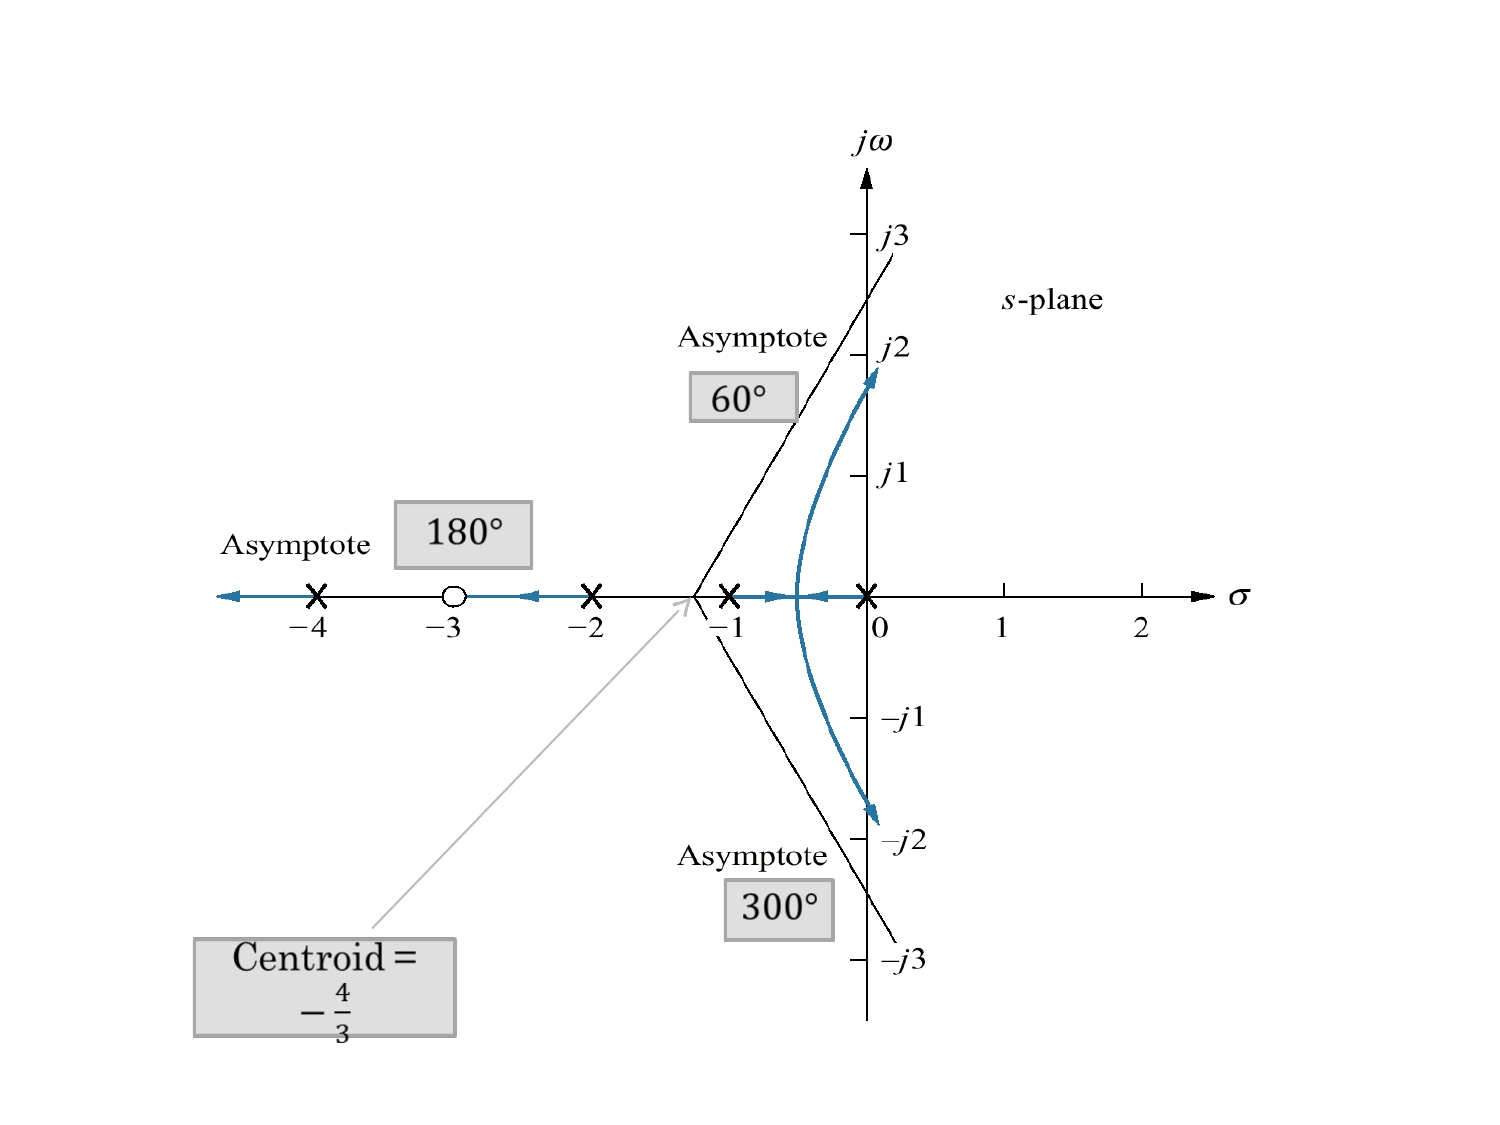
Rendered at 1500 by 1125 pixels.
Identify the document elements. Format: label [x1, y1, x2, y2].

text_box [192, 130, 1252, 1053]
